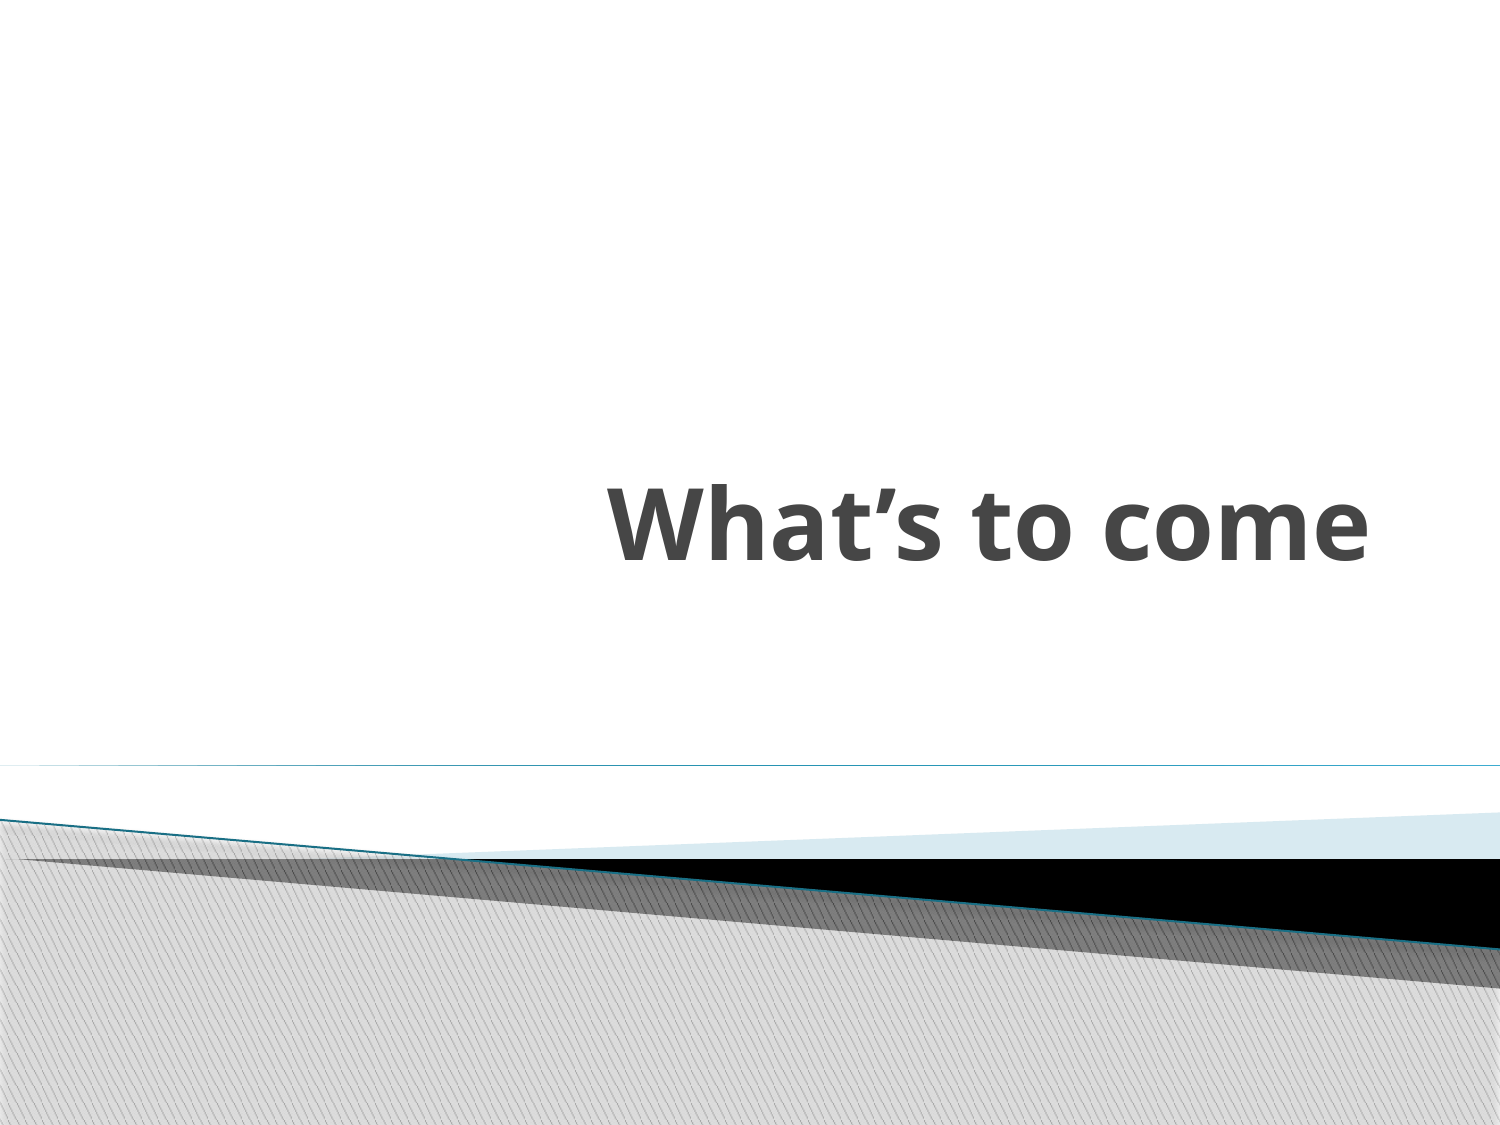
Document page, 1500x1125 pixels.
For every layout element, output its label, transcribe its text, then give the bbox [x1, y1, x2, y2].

title What’s to come [112, 287, 1388, 588]
picture [5, 859, 1500, 989]
